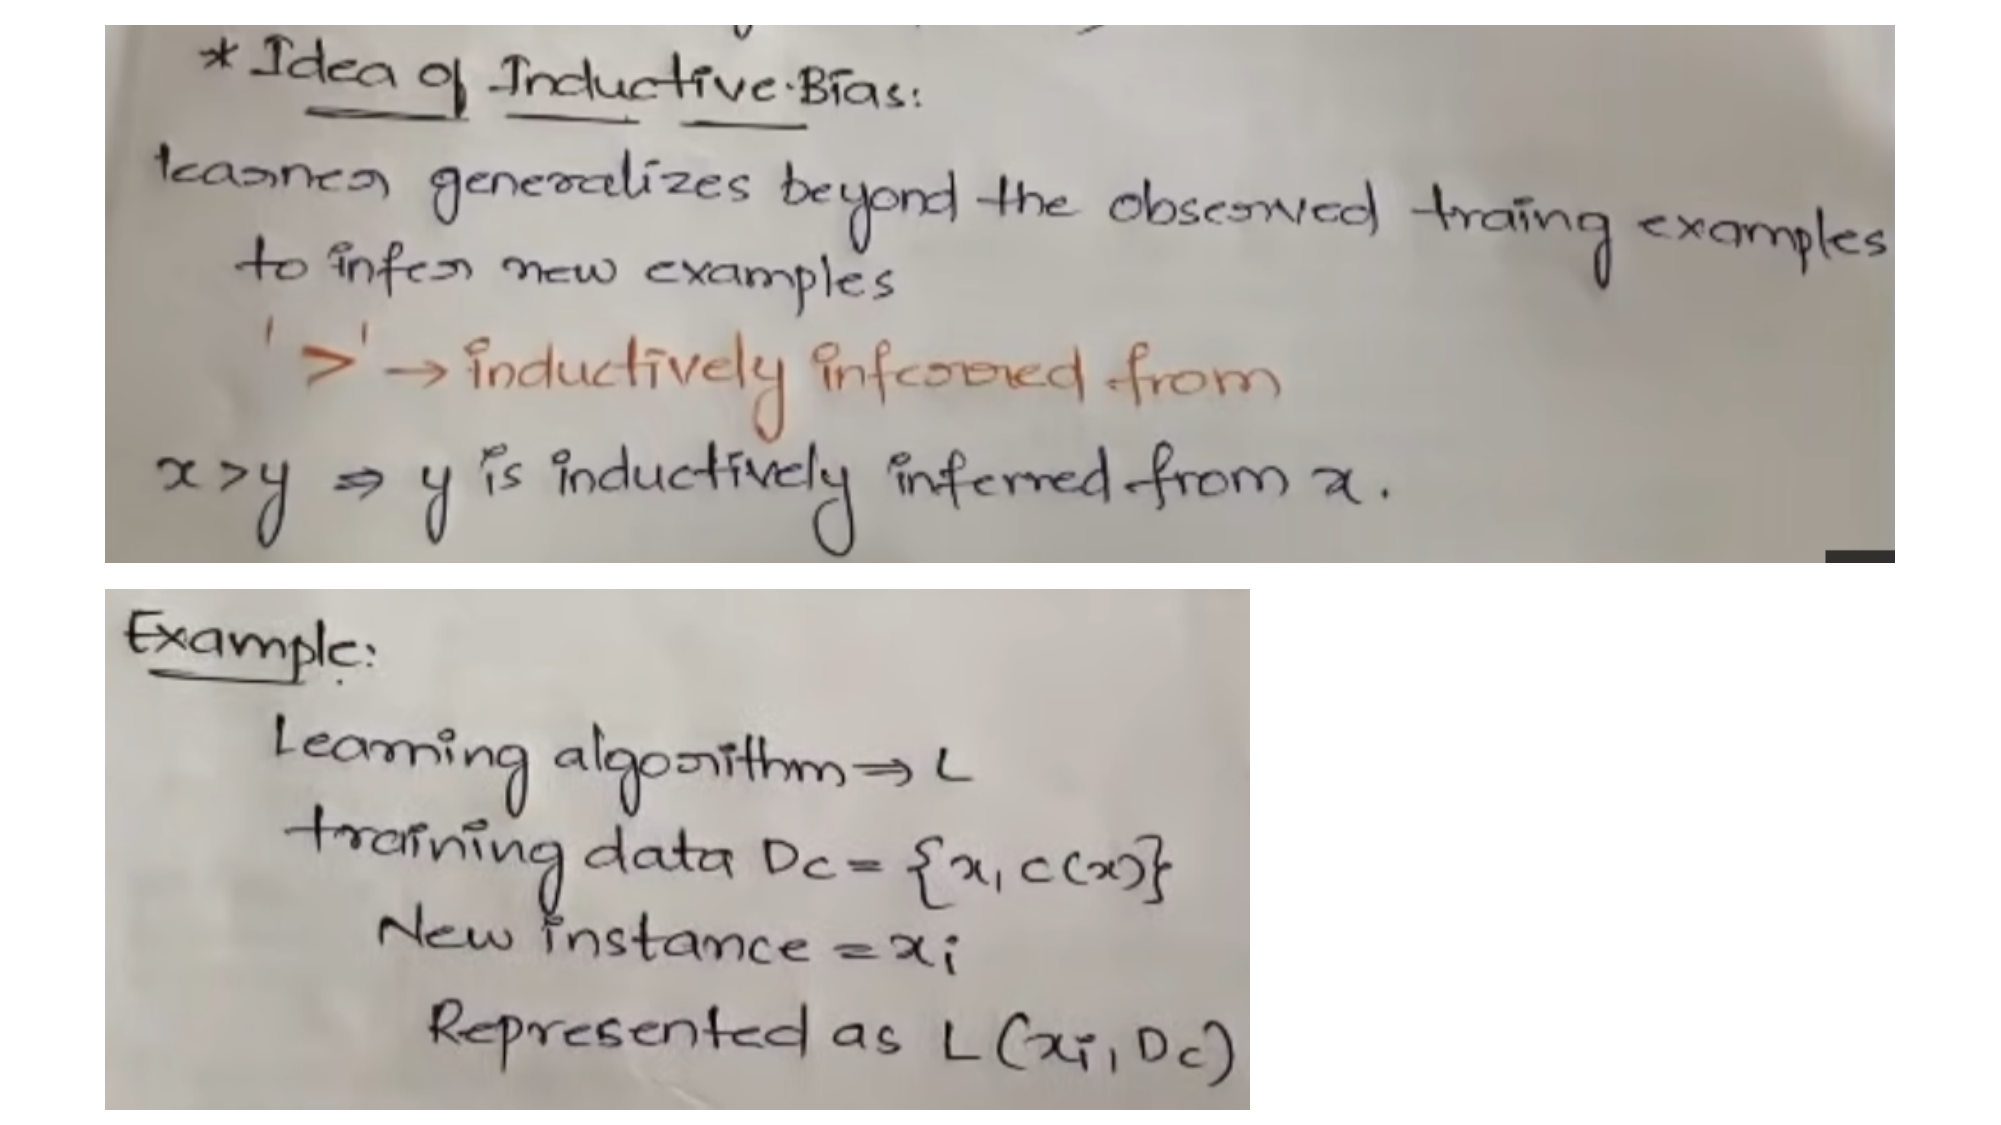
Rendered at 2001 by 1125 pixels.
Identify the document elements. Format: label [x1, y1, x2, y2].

list [105, 25, 1895, 563]
picture [105, 589, 1250, 1110]
